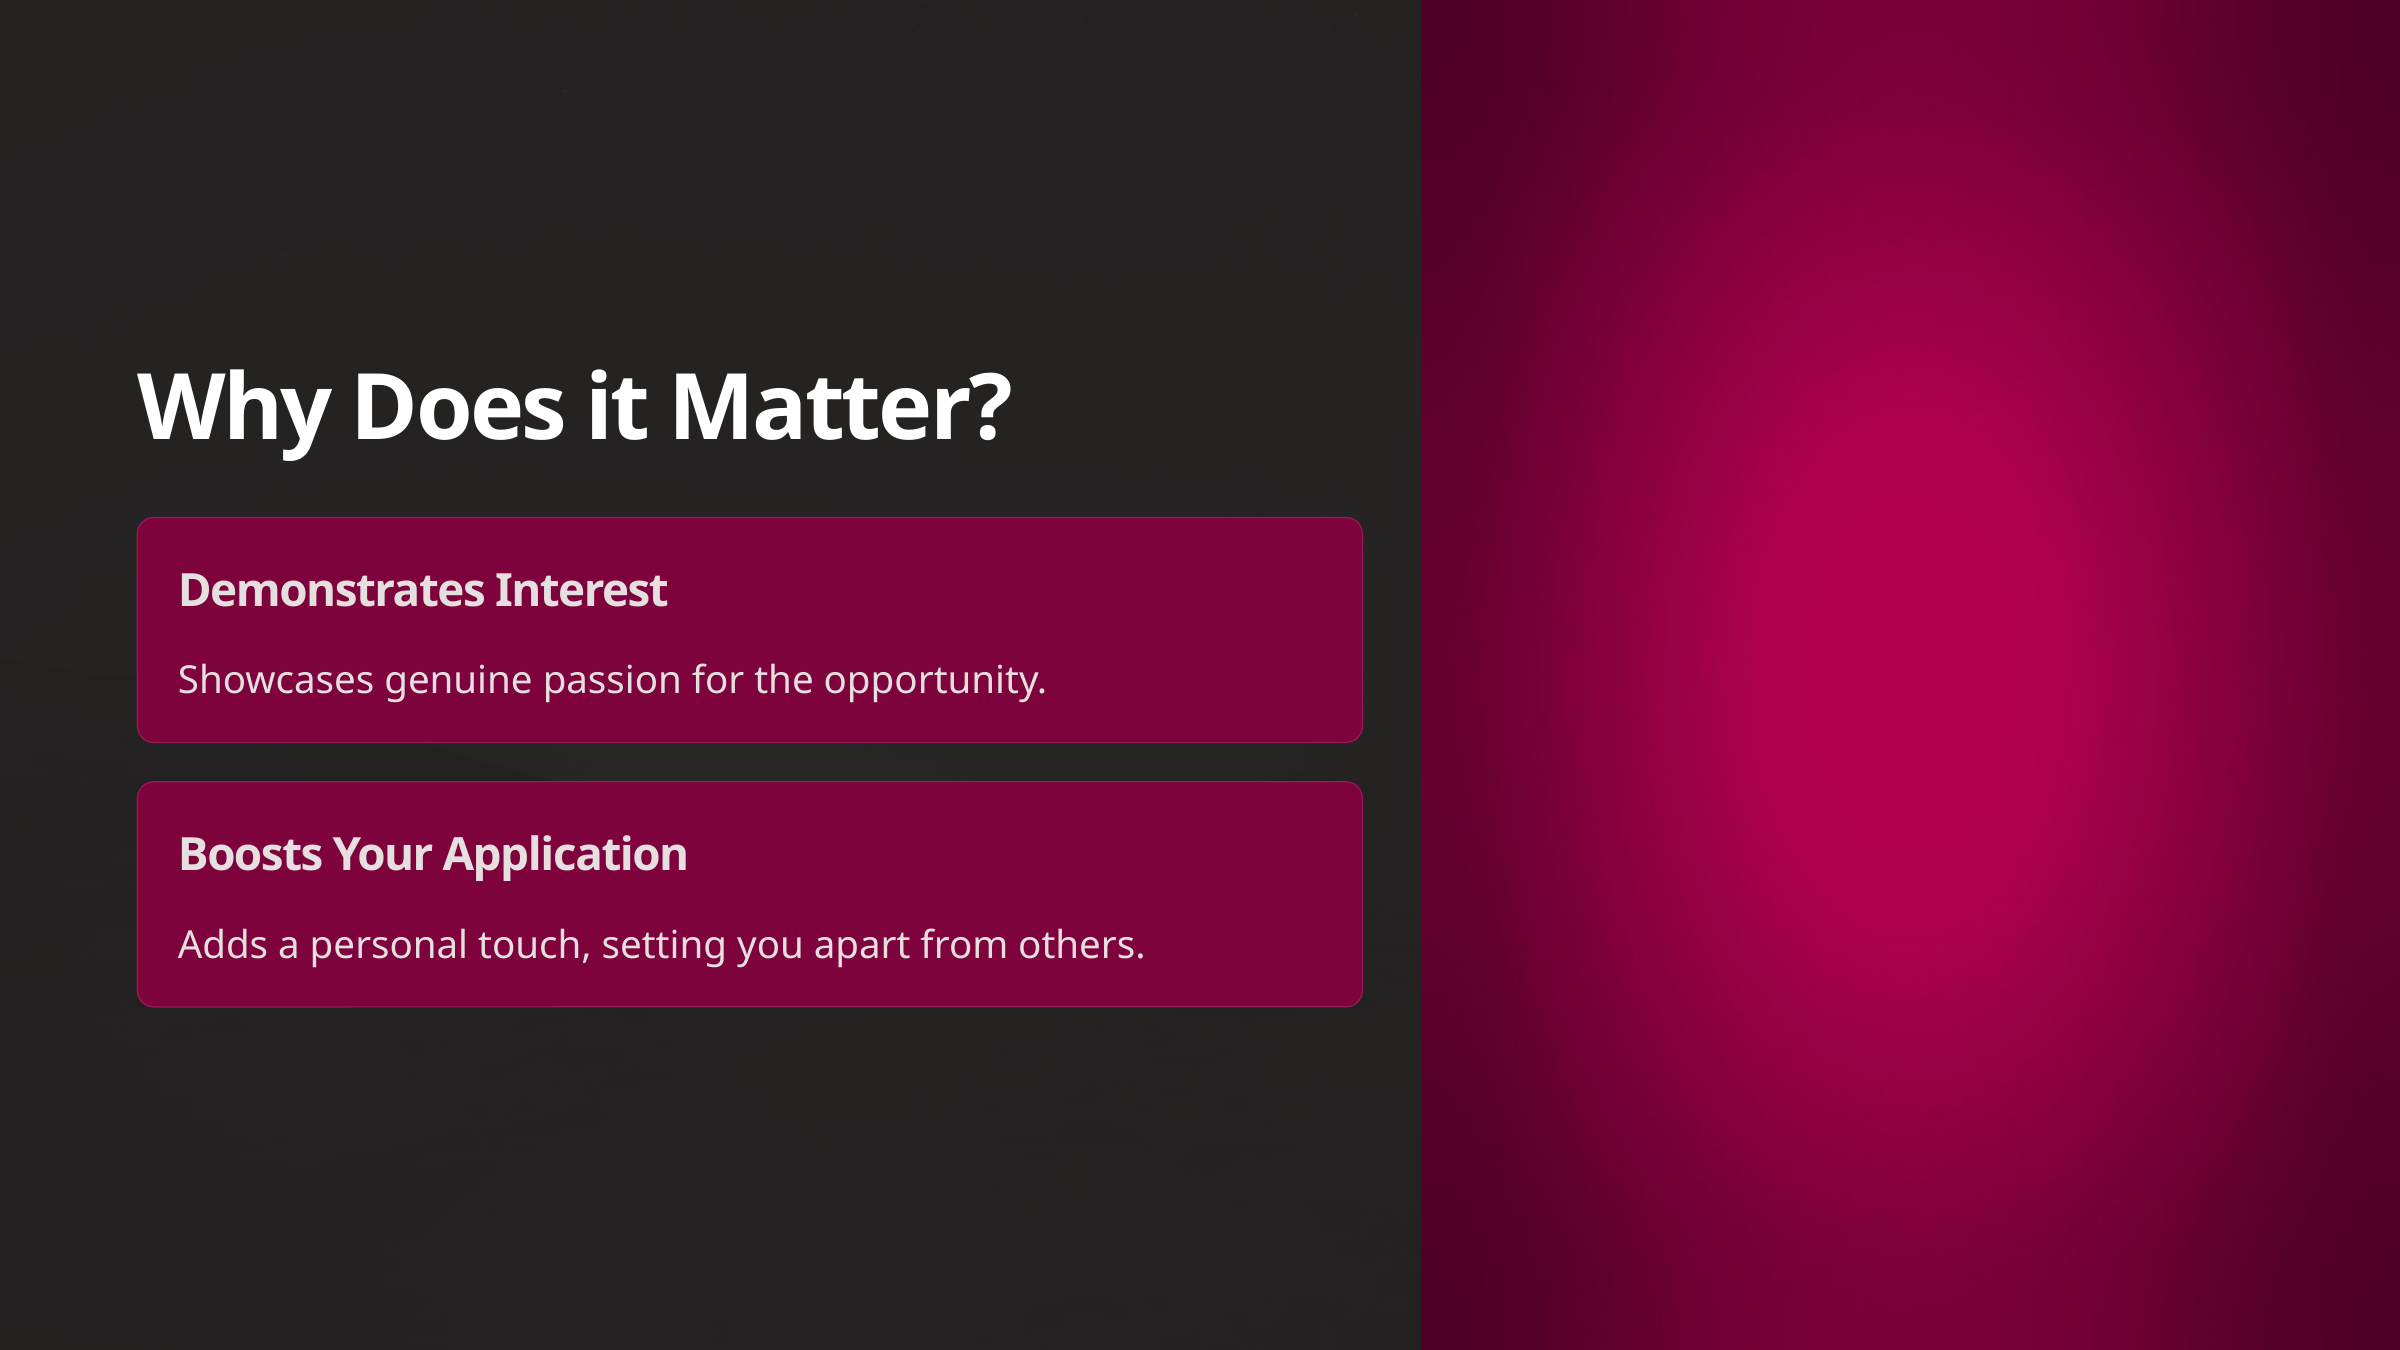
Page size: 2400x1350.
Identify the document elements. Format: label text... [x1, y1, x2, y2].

picture [1421, 0, 2400, 1350]
text_box Showcases genuine passion for the opportunity. [177, 639, 1322, 702]
text_box [137, 781, 1363, 1007]
text_box Why Does it Matter? [137, 342, 1062, 459]
text_box [137, 517, 1363, 743]
text_box Boosts Your Application [177, 822, 658, 880]
text_box Demonstrates Interest [177, 557, 640, 616]
text_box Adds a personal touch, setting you apart from others. [177, 903, 1322, 967]
